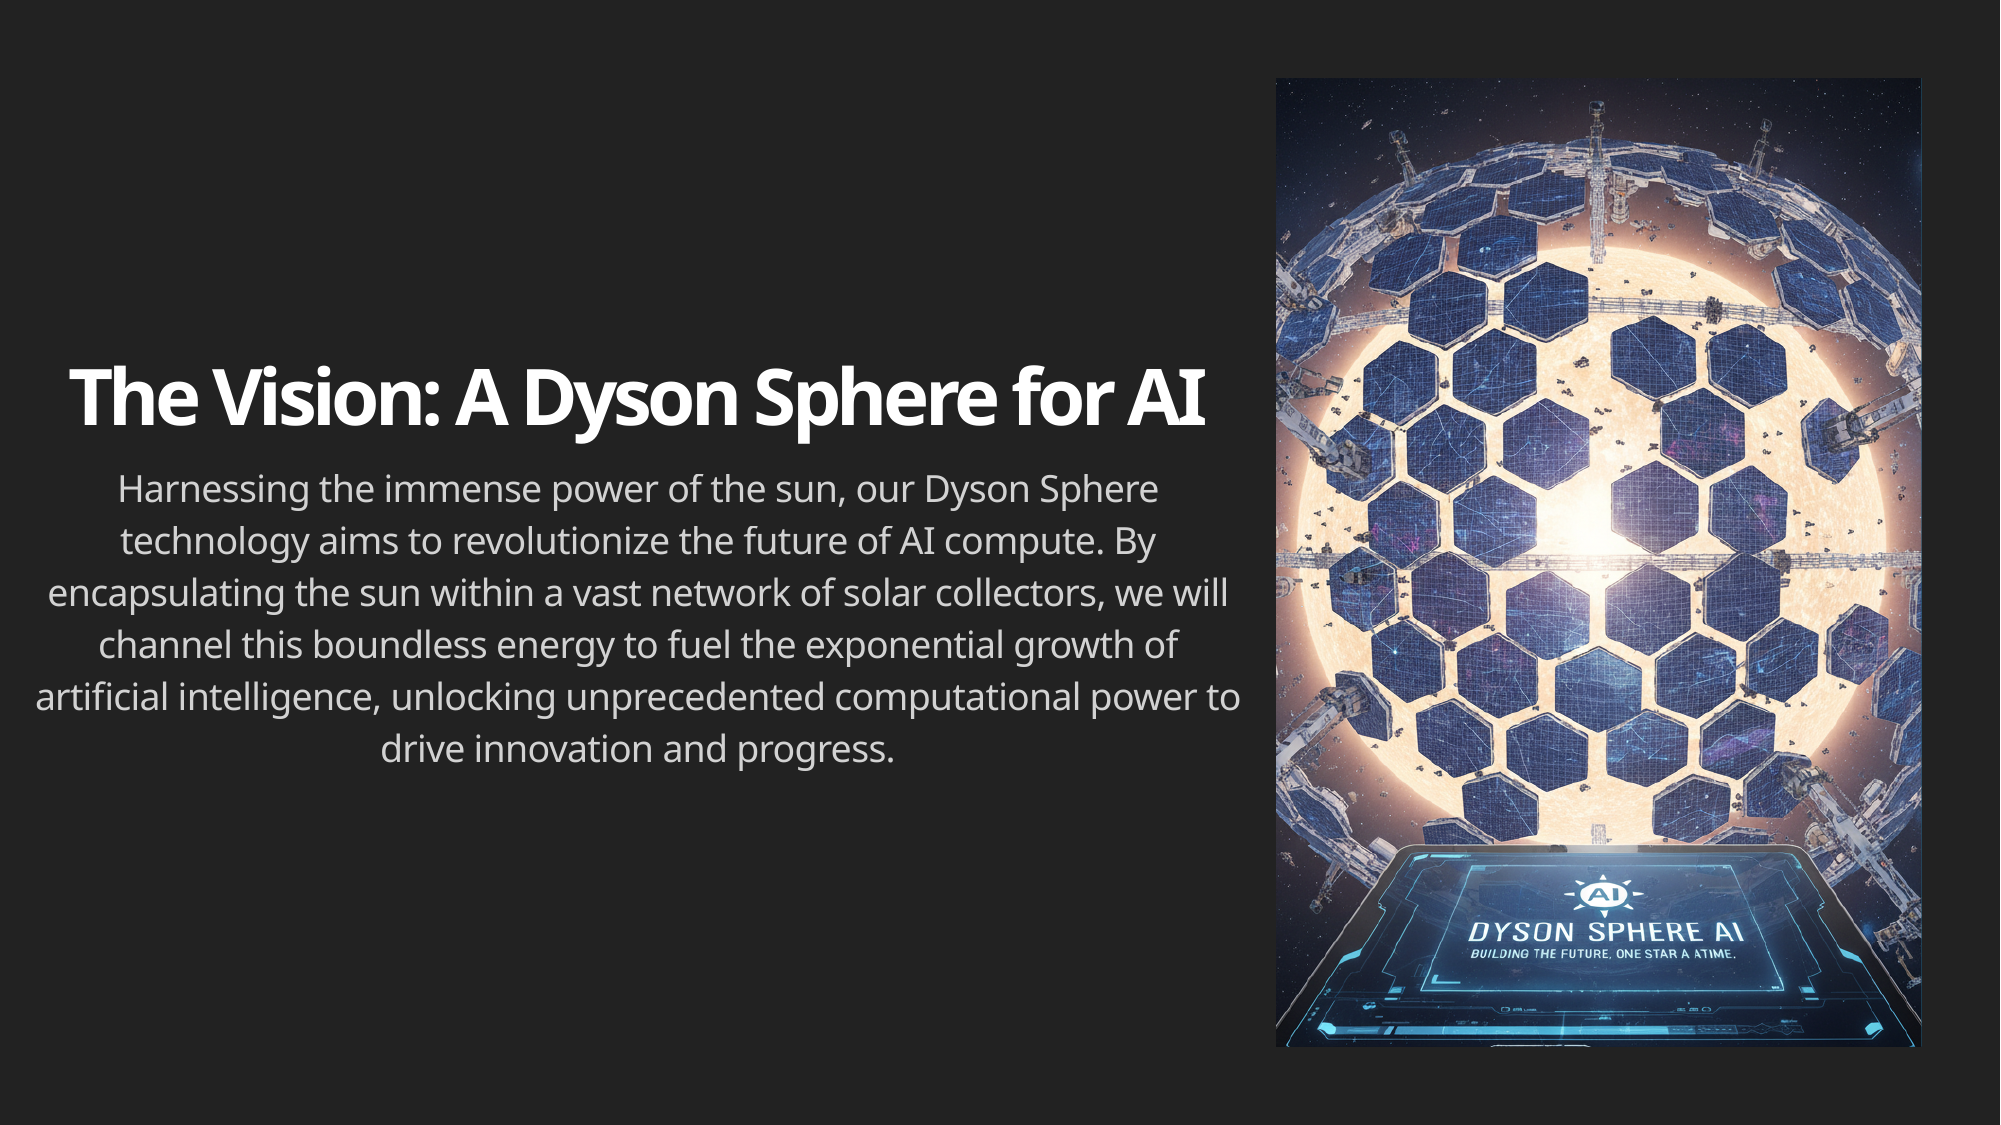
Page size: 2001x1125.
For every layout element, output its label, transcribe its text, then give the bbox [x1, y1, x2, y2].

picture [1275, 77, 1922, 1047]
text_box The Vision: A Dyson Sphere for AI [31, 350, 1245, 442]
text_box Harnessing the immense power of the sun, our Dyson Sphere technology aims to revolutionize the future of AI compute. By encapsulating the sun within a vast network of solar collectors, we will channel this boundless energy to fuel the exponential growth of artificial intelligence, unlocking unprecedented computational power to drive innovation and progress. [31, 458, 1245, 770]
